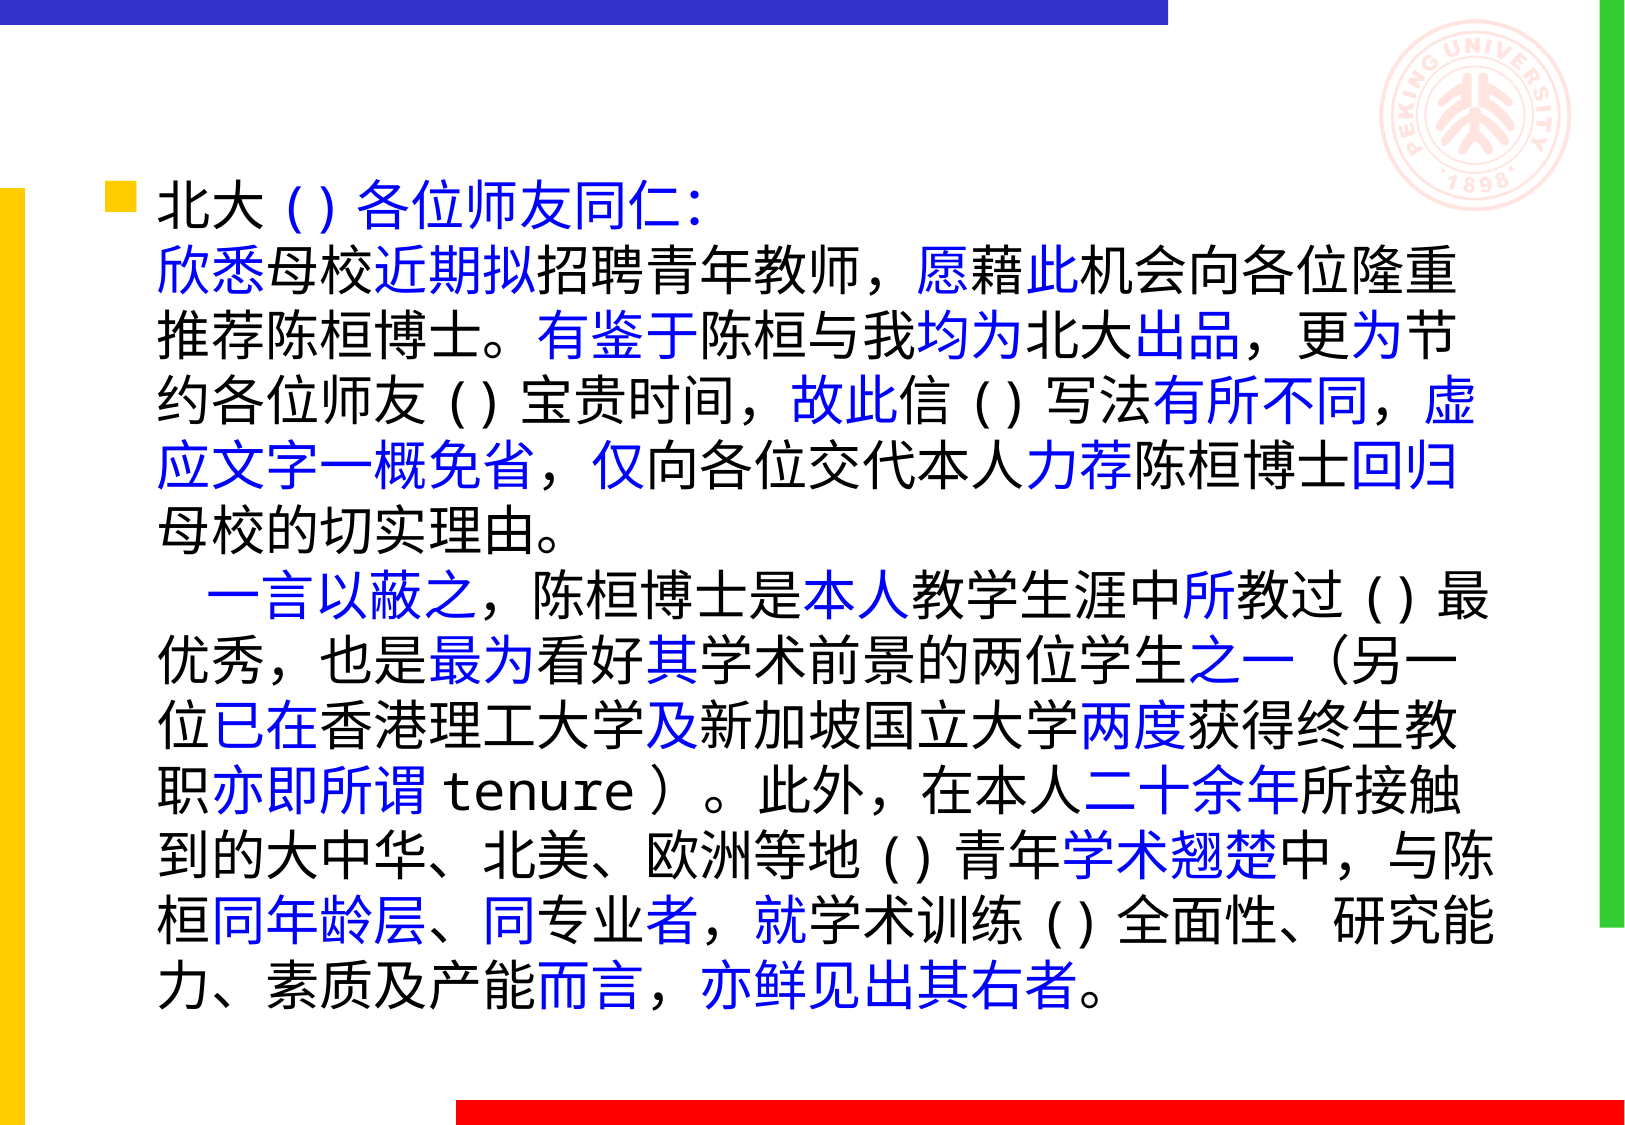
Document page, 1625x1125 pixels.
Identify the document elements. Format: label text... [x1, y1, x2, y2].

list 北大()各位师友同仁： 欣悉母校近期拟招聘青年教师，愿藉此机会向各位隆重推荐陈桓博士。有鉴于陈桓与我均为北大出品，更为节约各位师友()宝贵时间，故此信()写法有所不同，虚应文字一概免省，仅向各位交代本人力荐陈桓博士回归母校的切实理由。 一言以蔽之，陈桓博士是本人教学生涯中所教过()最优秀，也是最为看好其学术前景的两位学生之一（另一位已在香港理工大学及新加坡国立大学两度获得终生教职亦即所谓tenure）。此外，在本人二十余年所接触到的大中华、北美、欧洲等地()青年学术翘楚中，与陈桓同年龄层、同专业者，就学术训练()全面性、研究能力、素质及产能而言，亦鲜见出其右者。 [85, 164, 1528, 1066]
